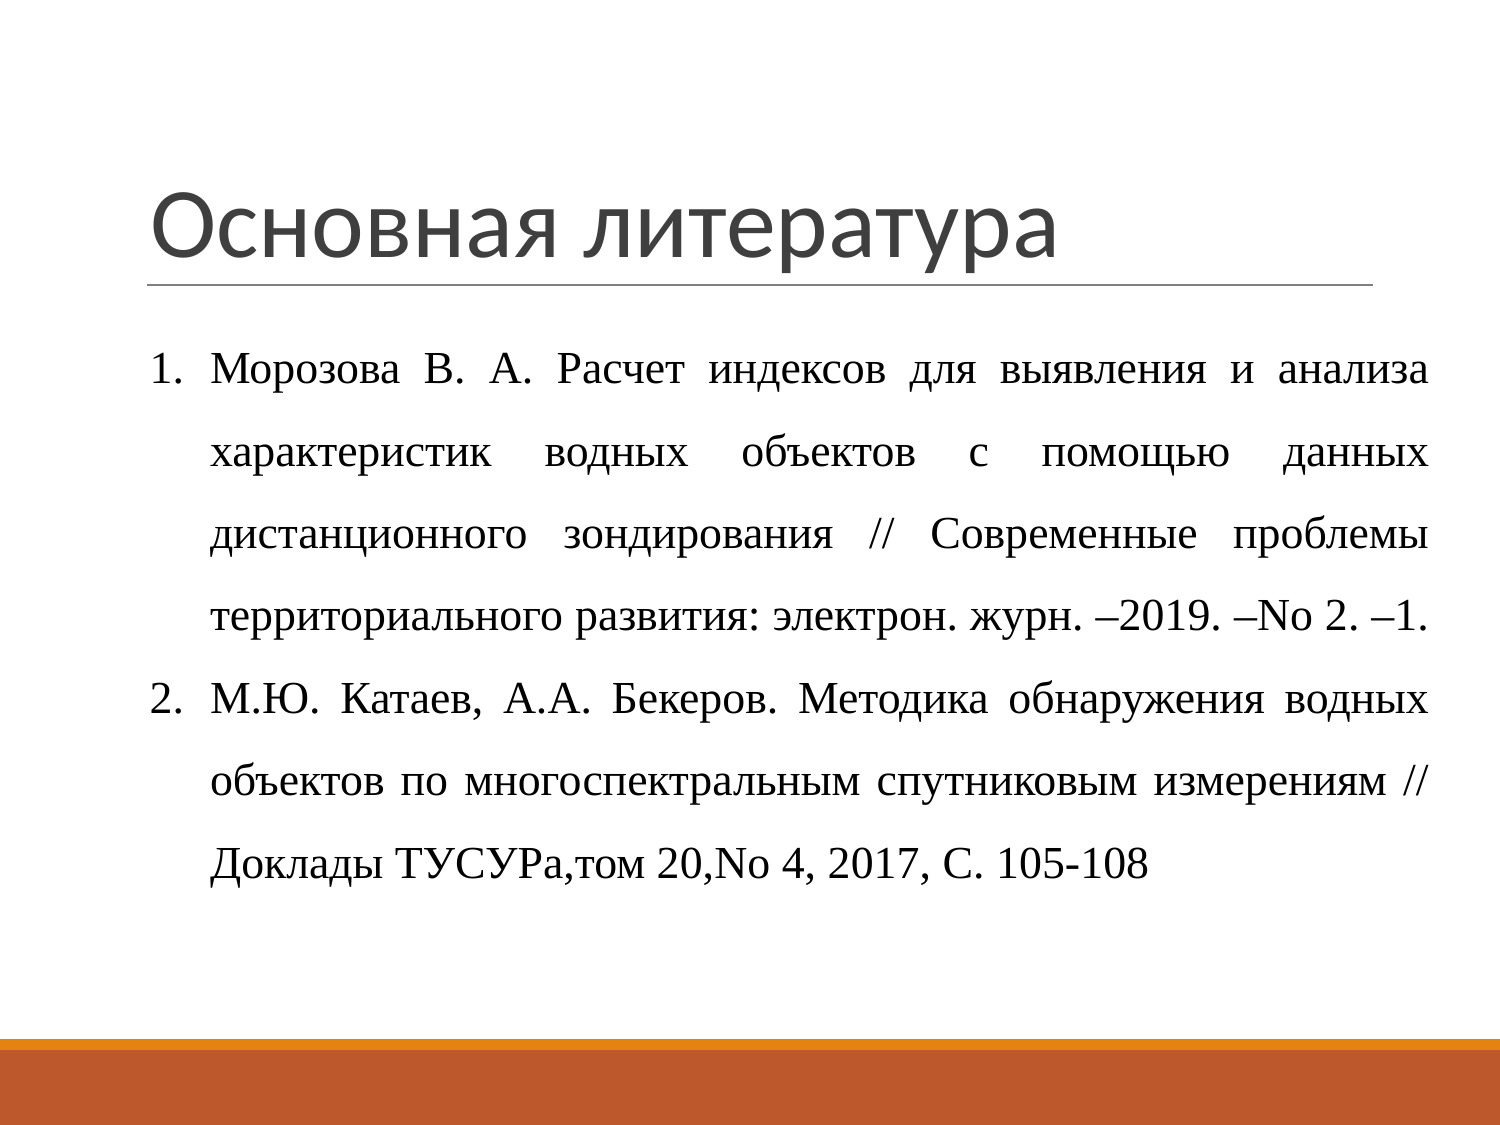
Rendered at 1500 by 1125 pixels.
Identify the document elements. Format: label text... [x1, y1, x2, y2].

list Морозова В. А. Расчет индексов для выявления и анализа характеристик водных объектов с помощью данных дистанционного зондирования // Современные проблемы территориального развития: электрон. журн. –2019. –No 2. –1. М.Ю. Катаев, А.А. Бекеров. Методика обнаружения водных объектов по многоспектральным спутниковым измерениям // Доклады ТУСУРа,том 20,No 4, 2017, С. 105-108 [135, 302, 1430, 963]
title Основная литература [135, 47, 1373, 285]
